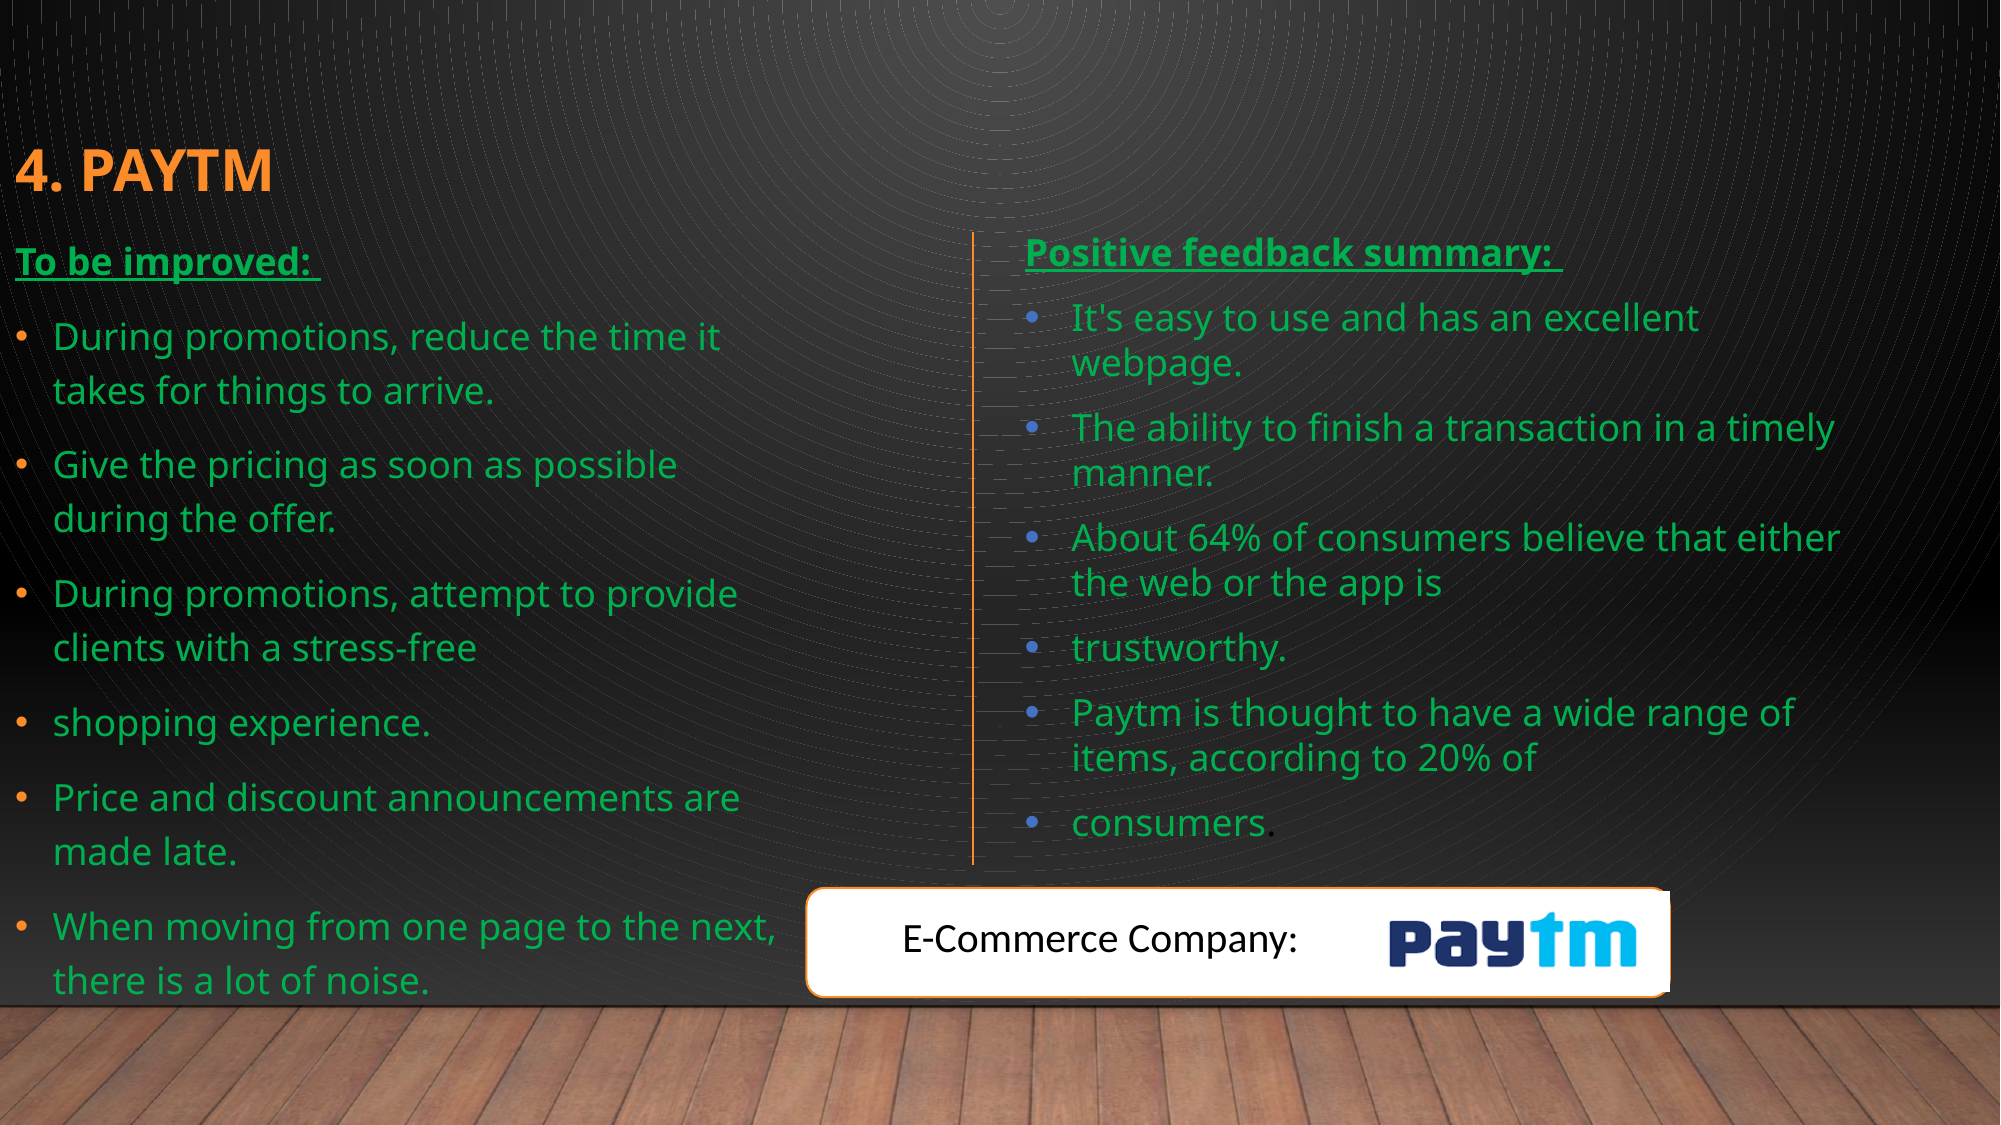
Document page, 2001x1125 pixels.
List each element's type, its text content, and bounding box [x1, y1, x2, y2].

text_box [805, 886, 1667, 999]
text_box E-Commerce Company: [848, 903, 1314, 969]
picture [1355, 891, 1671, 992]
picture [0, 1005, 2000, 1125]
text_box Positive feedback summary: It's easy to use and has an excellent webpage. The ability to finish a transaction in a timely manner. About 64% of consumers believe that either the web or the app is trustworthy. Paytm is thought to have a wide range of items, according to 20% of consumers. [1009, 221, 1866, 839]
title 4. Paytm [0, 109, 788, 221]
list To be improved: During promotions, reduce the time it takes for things to arrive. Give the pricing as soon as possible during the offer. During promotions, attempt to provide clients with a stress-free shopping experience. Price and discount announcements are made late. When moving from one page to the next, there is a lot of noise. [0, 221, 807, 866]
